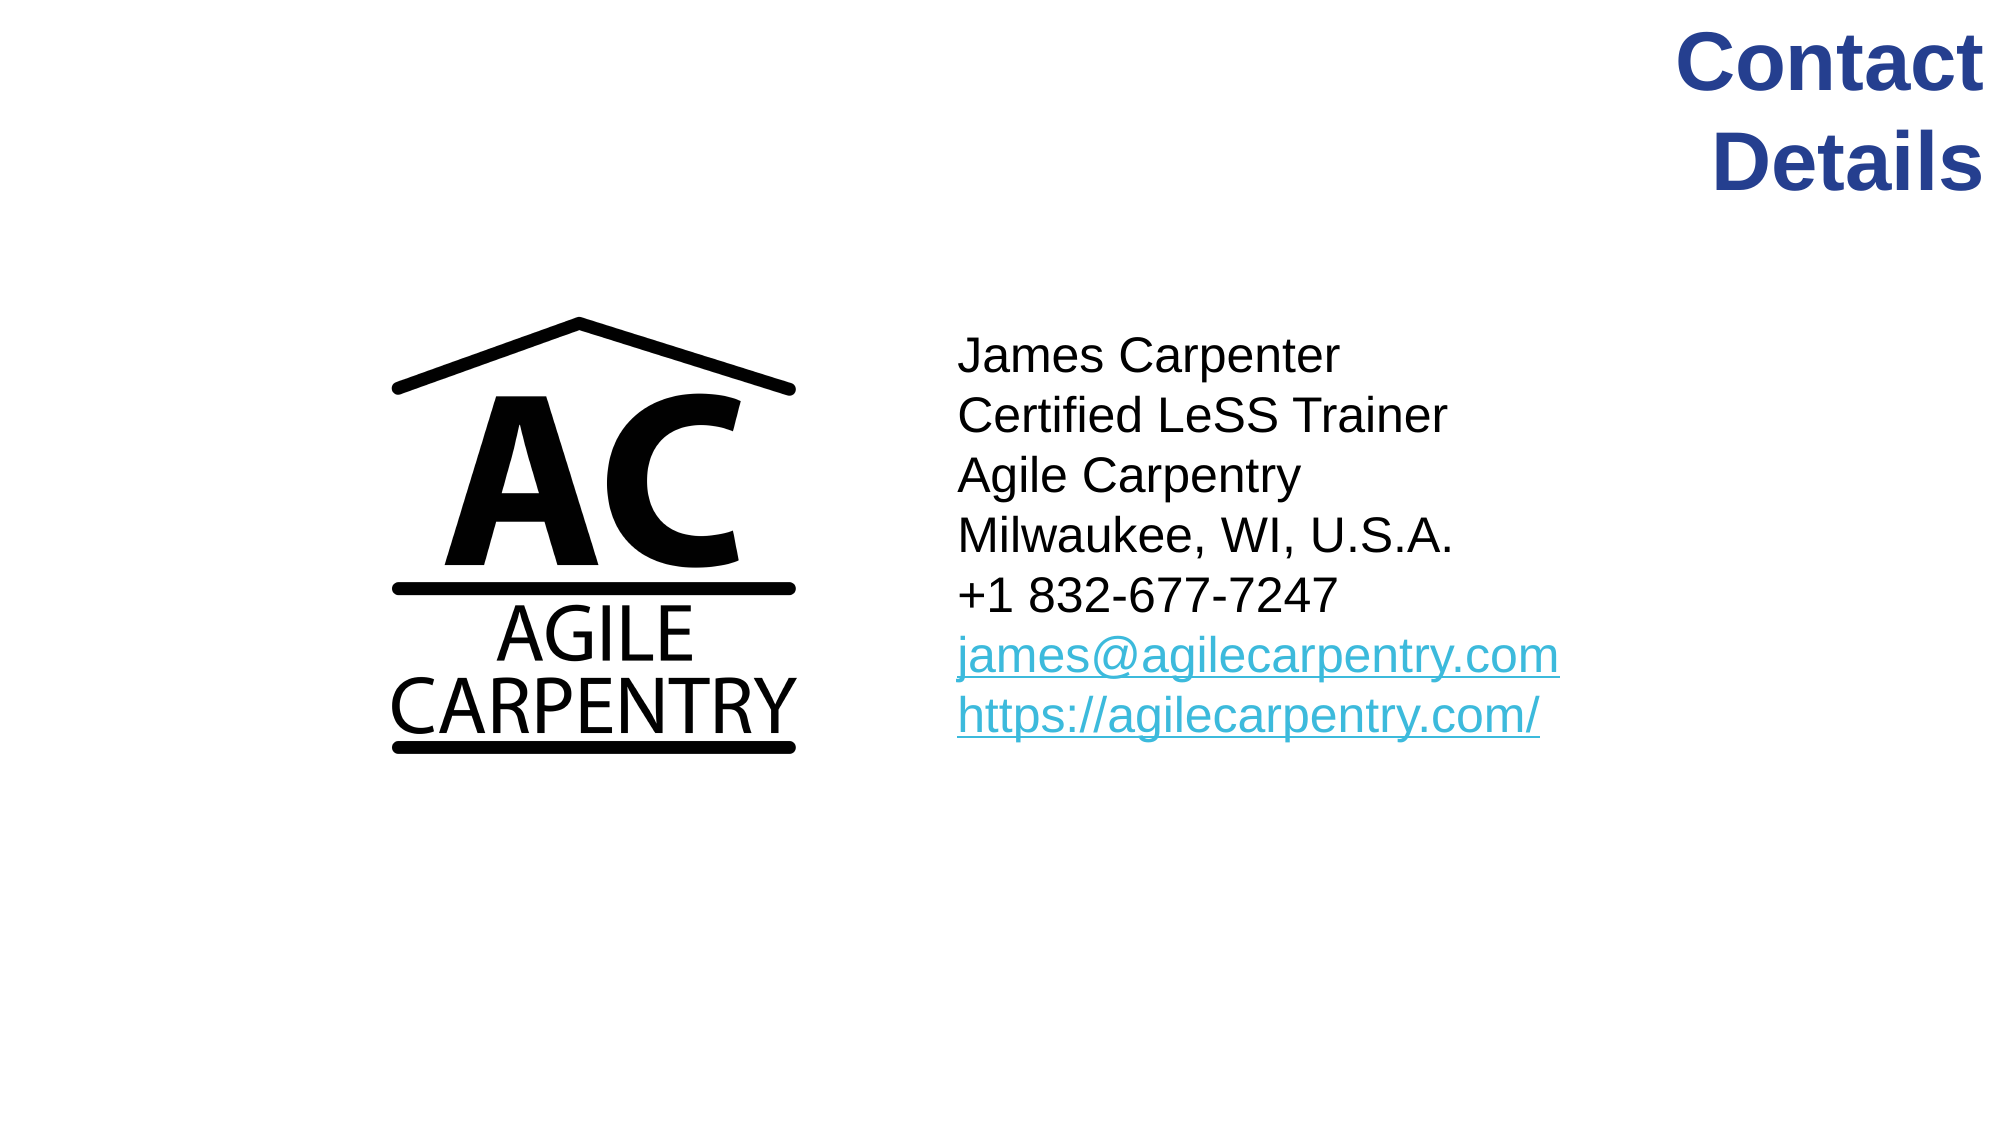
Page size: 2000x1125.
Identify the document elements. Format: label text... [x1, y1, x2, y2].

text_box Contact Details [1257, 0, 2000, 215]
text_box James Carpenter Certified LeSS Trainer Agile Carpentry Milwaukee, WI, U.S.A. +1 832-677-7247 james@agilecarpentry.com https://agilecarpentry.com/ [942, 315, 1653, 751]
picture [374, 315, 815, 755]
